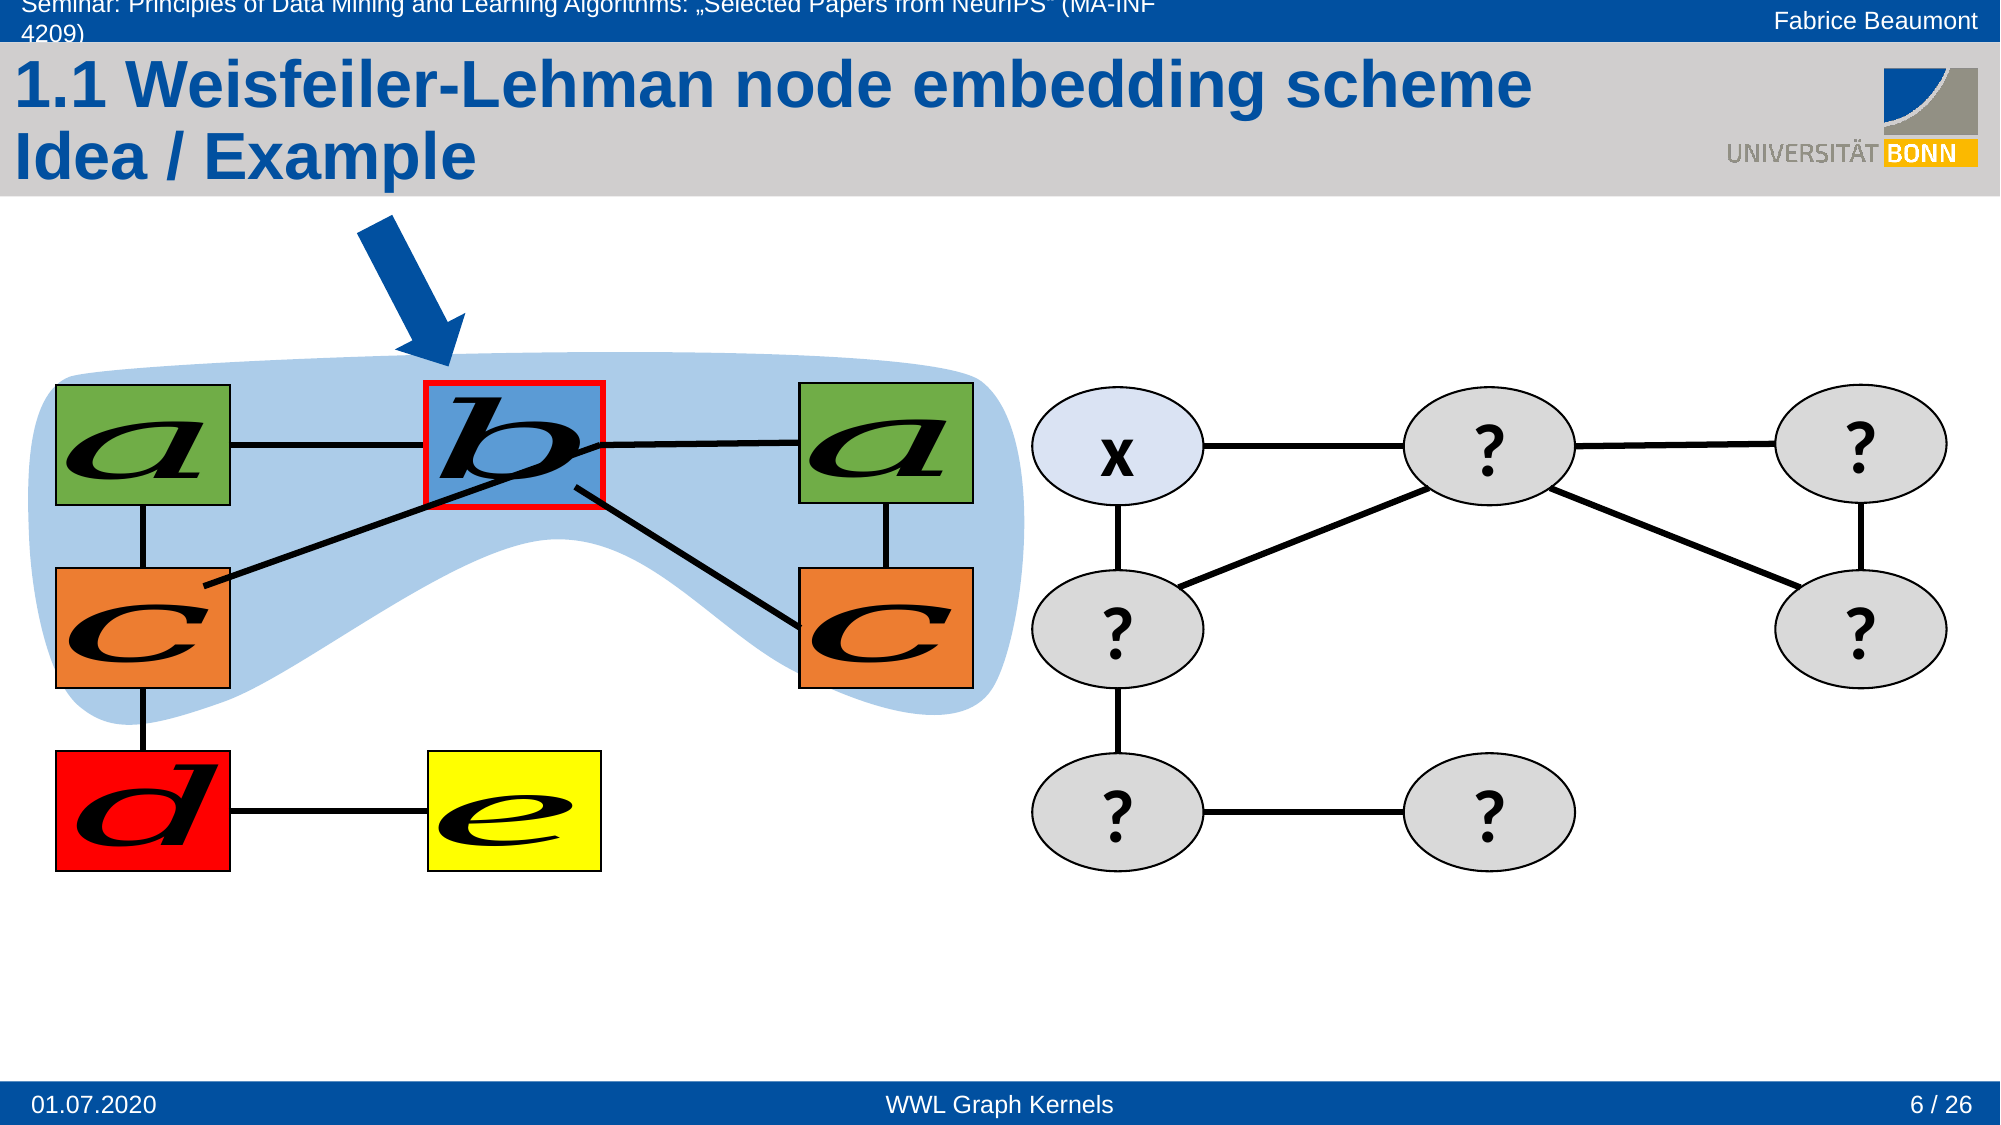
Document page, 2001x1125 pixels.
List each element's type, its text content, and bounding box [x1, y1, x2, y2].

list 1.1 Weisfeiler-Lehman node embedding scheme Idea / Example [0, 42, 1725, 122]
text_box [27, 350, 1026, 709]
picture [1724, 44, 1978, 187]
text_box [1032, 384, 1947, 872]
text_box [355, 213, 468, 368]
text_box 6 / 26 [1850, 1081, 1988, 1125]
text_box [57, 383, 972, 871]
